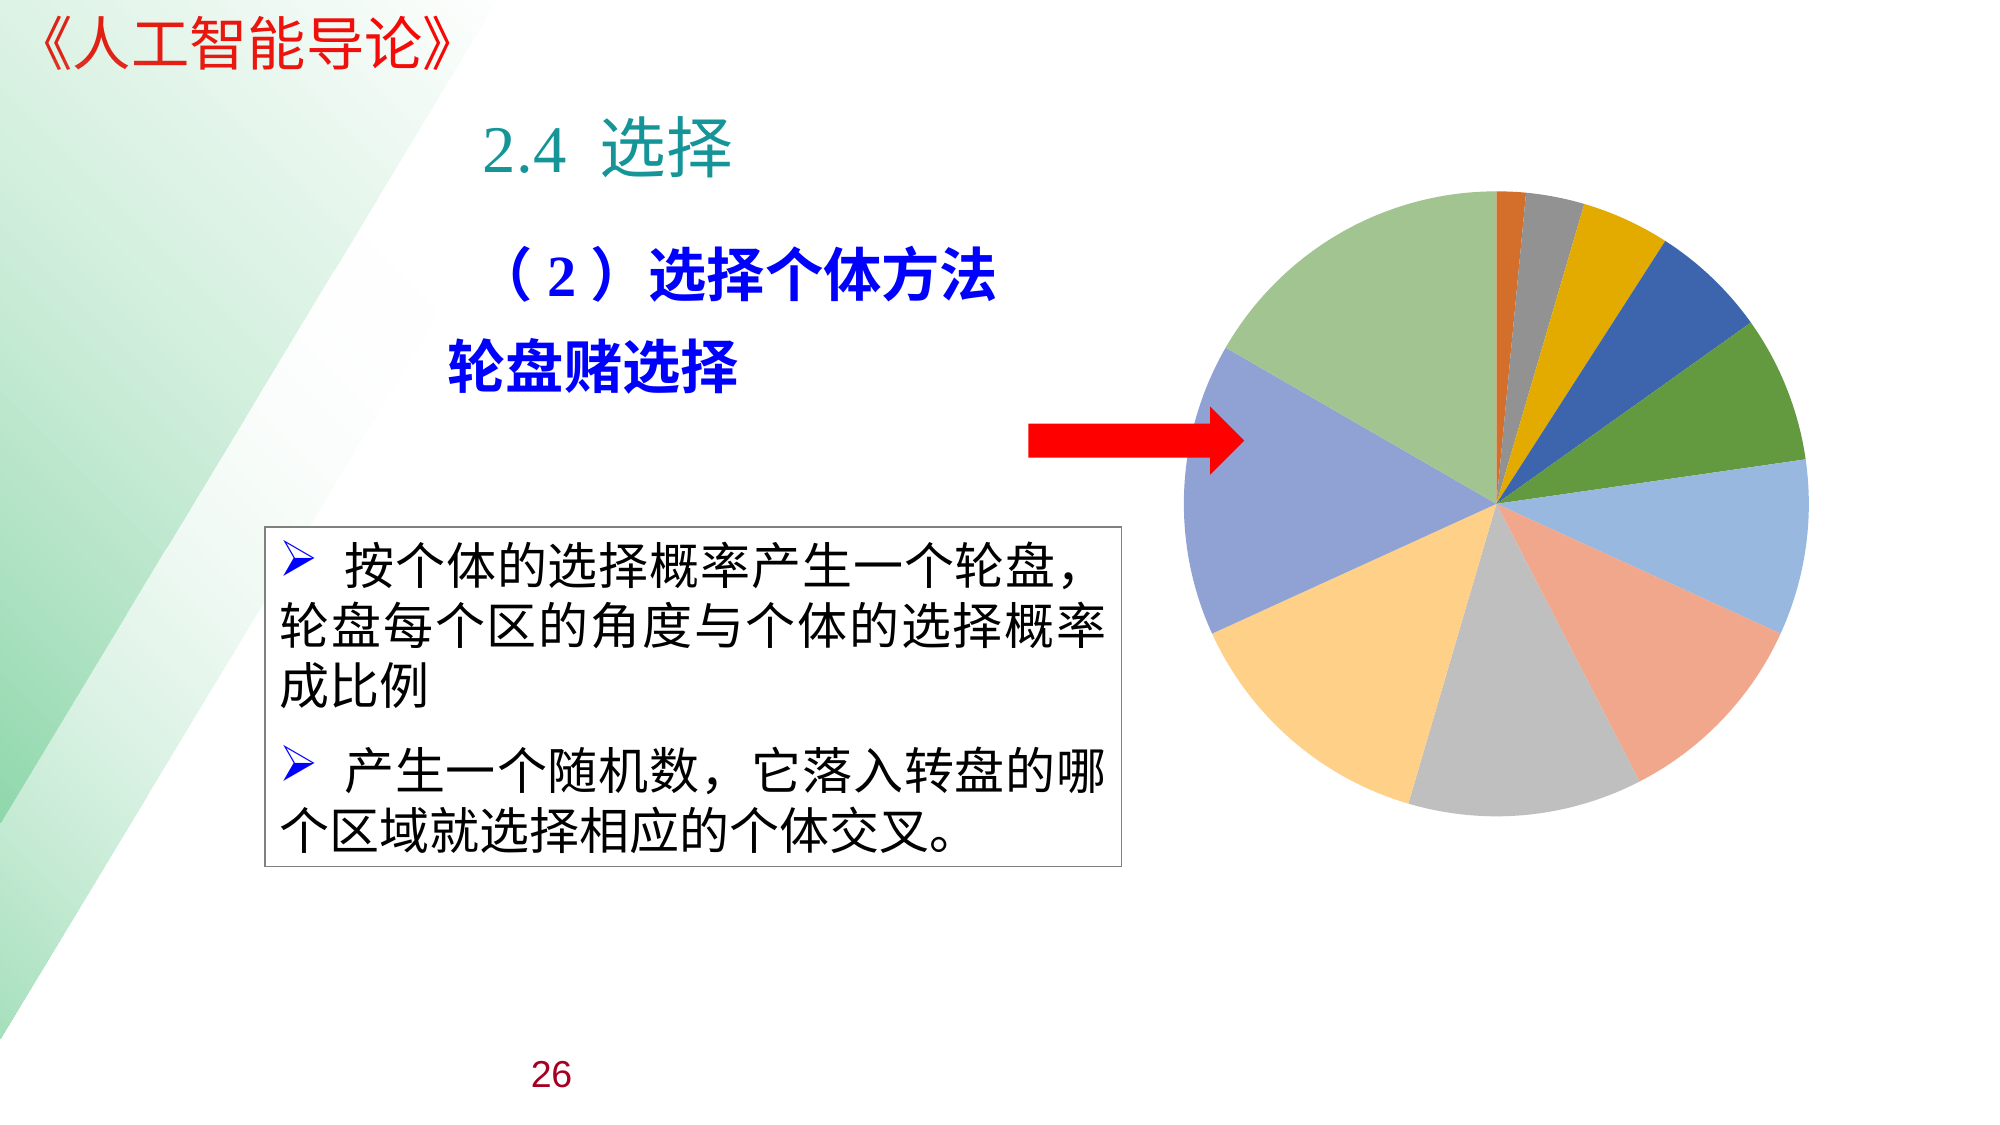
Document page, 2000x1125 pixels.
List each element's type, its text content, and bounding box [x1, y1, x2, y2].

slide_number 26 [137, 1042, 588, 1103]
text_box [1027, 422, 1033, 459]
text_box 按个体的选择概率产生一个轮盘，轮盘每个区的角度与个体的选择概率成比例 产生一个随机数，它落入转盘的哪个区域就选择相应的个体交叉。 [591, 526, 1122, 867]
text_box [0, 0, 591, 1039]
list （2）选择个体方法 轮盘赌选择 [591, 238, 1033, 526]
text_box 2.4 选择 [591, 4, 1338, 238]
chart [1033, 178, 1960, 830]
